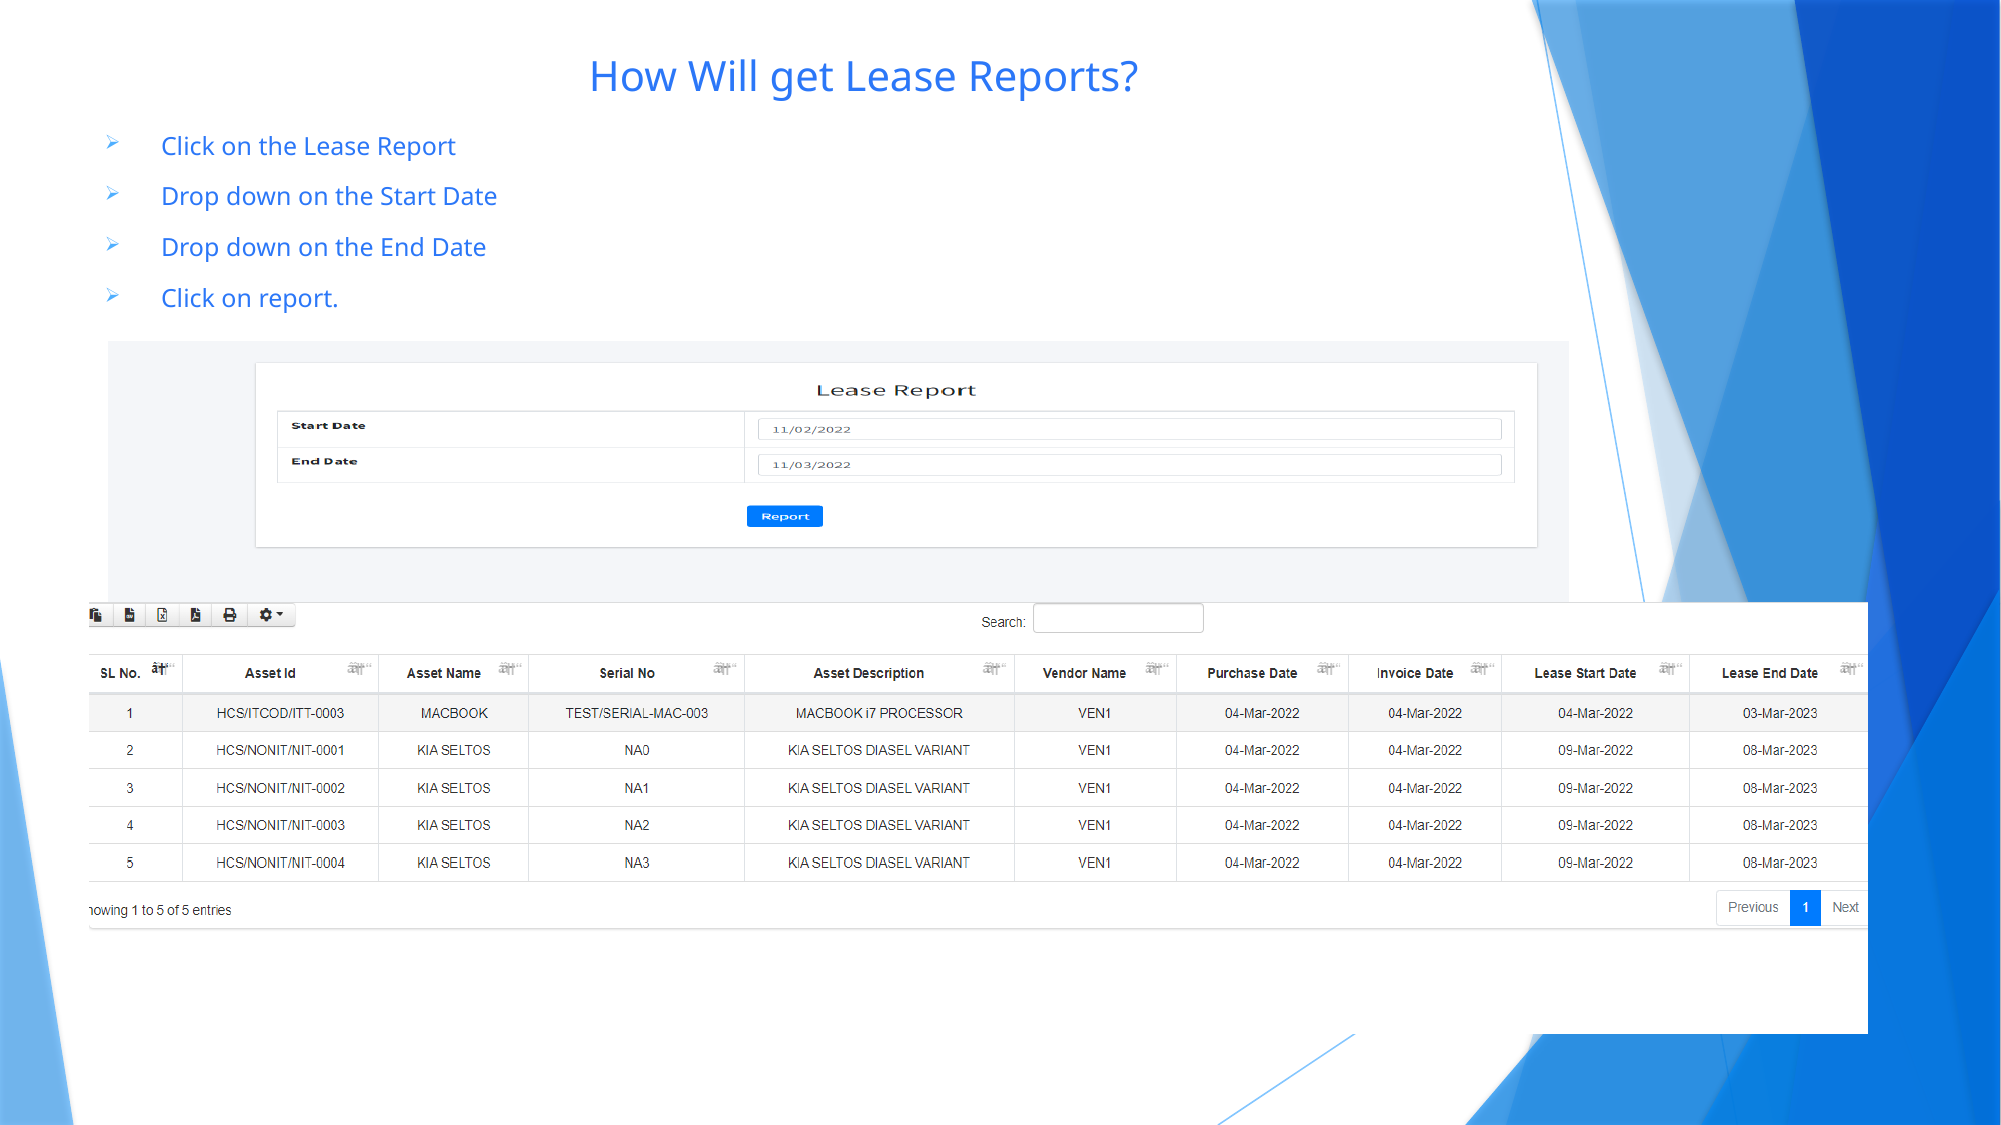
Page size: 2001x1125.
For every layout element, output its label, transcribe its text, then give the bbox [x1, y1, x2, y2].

list Click on the Lease Report Drop down on the Start Date Drop down on the End Date Click on report. [89, 122, 1500, 342]
picture [89, 341, 1868, 1034]
title How Will get Lease Reports? [158, 41, 1569, 123]
